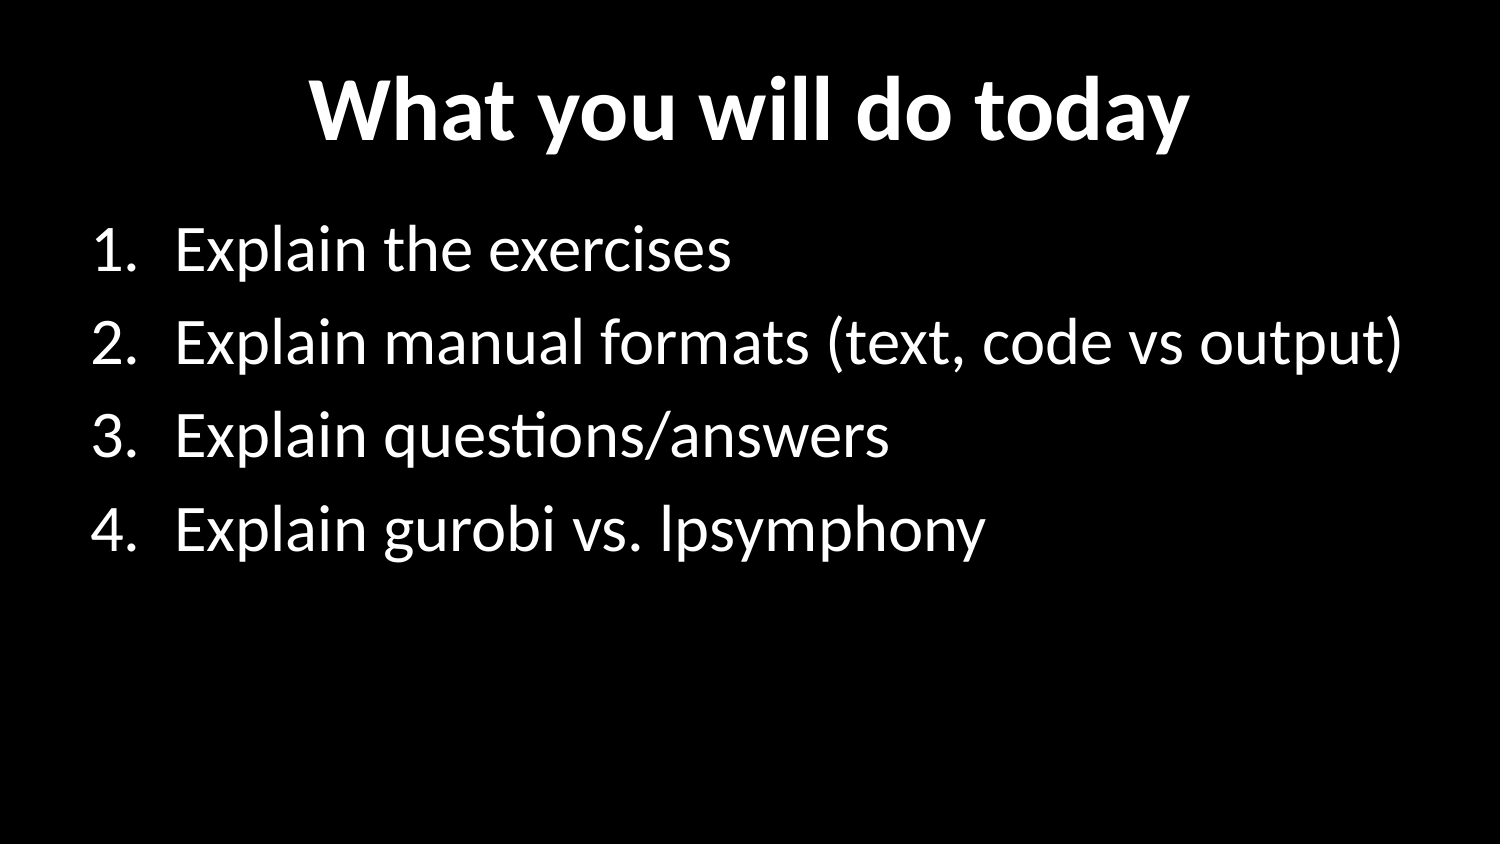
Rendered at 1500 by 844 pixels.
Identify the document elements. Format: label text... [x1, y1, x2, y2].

list Explain the exercises Explain manual formats (text, code vs output) Explain questions/answers Explain gurobi vs. lpsymphony [75, 196, 1425, 754]
title What you will do today [75, 33, 1425, 175]
